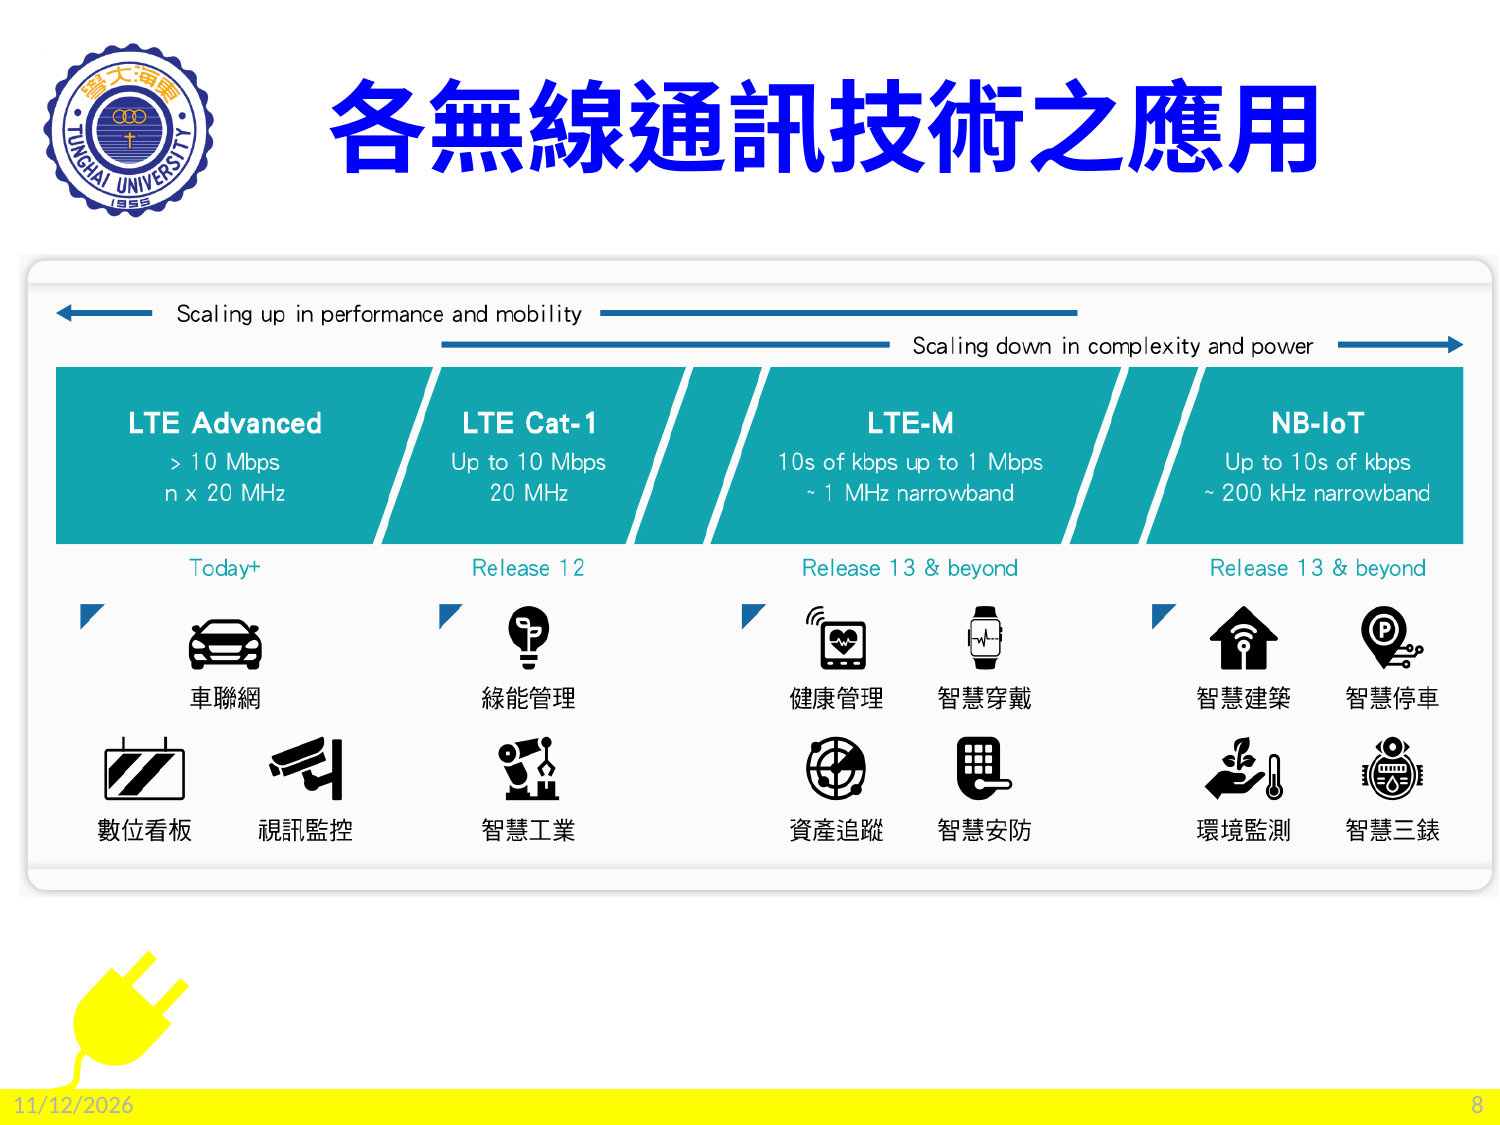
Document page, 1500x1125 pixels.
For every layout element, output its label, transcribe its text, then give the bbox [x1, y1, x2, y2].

footer [512, 1082, 988, 1125]
slide_number 8 [1148, 1082, 1499, 1125]
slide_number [0, 1082, 348, 1125]
title 各無線通訊技術之應用 [215, 30, 1439, 219]
picture [42, 42, 215, 219]
picture [18, 254, 1500, 897]
picture [0, 950, 1500, 1125]
